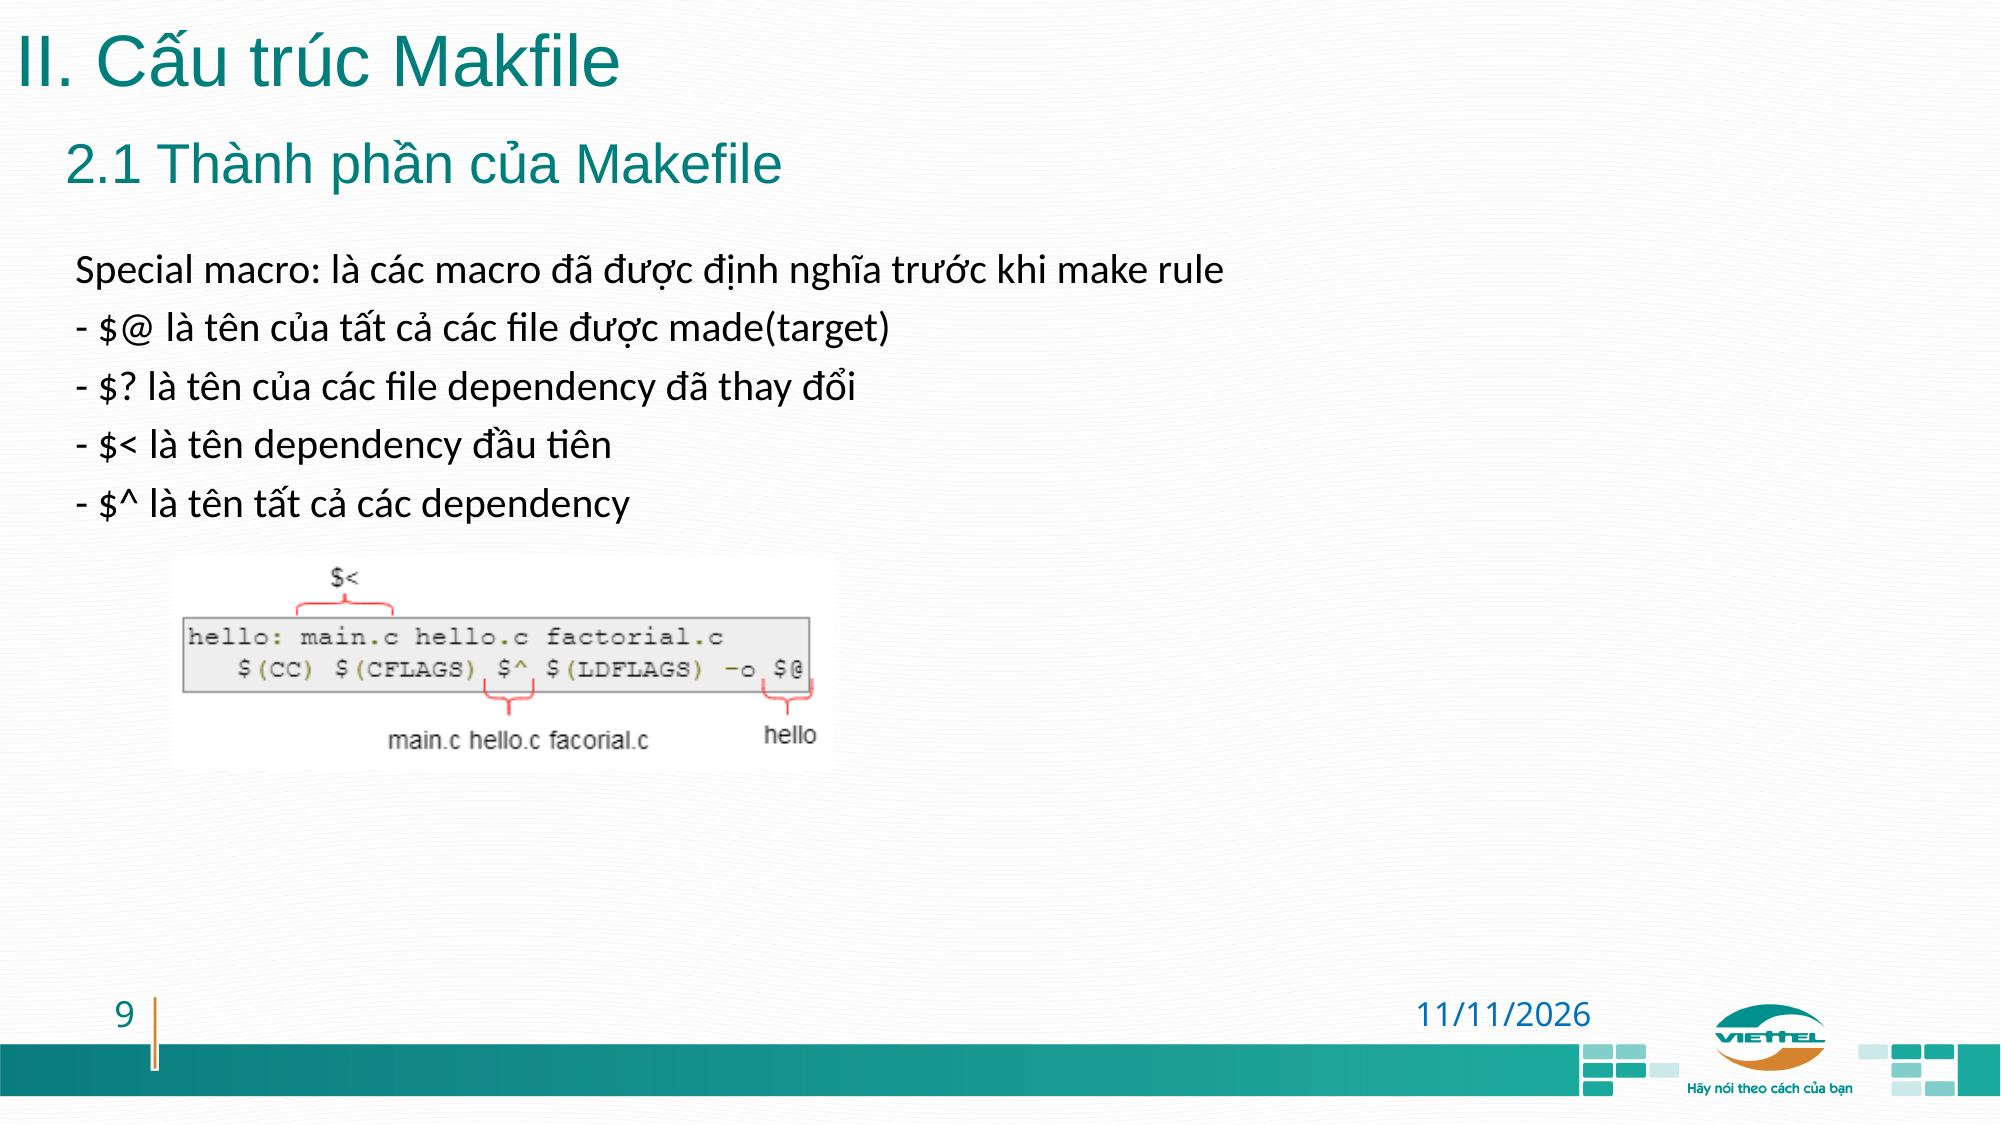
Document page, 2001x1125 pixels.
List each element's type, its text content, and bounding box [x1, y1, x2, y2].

text_box 2.1 Thành phần của Makefile [49, 120, 1850, 203]
list Special macro: là các macro đã được định nghĩa trước khi make rule - $@ là tên của tất cả các file được made(target) - $? là tên của các file dependency đã thay đổi - $< là tên dependency đầu tiên - $^ là tên tất cả các dependency [60, 234, 1850, 846]
slide_number 9 [50, 985, 150, 1046]
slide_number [1400, 985, 1634, 1046]
picture [0, 0, 2001, 1125]
text_box II. Cấu trúc Makfile [0, 0, 1800, 115]
